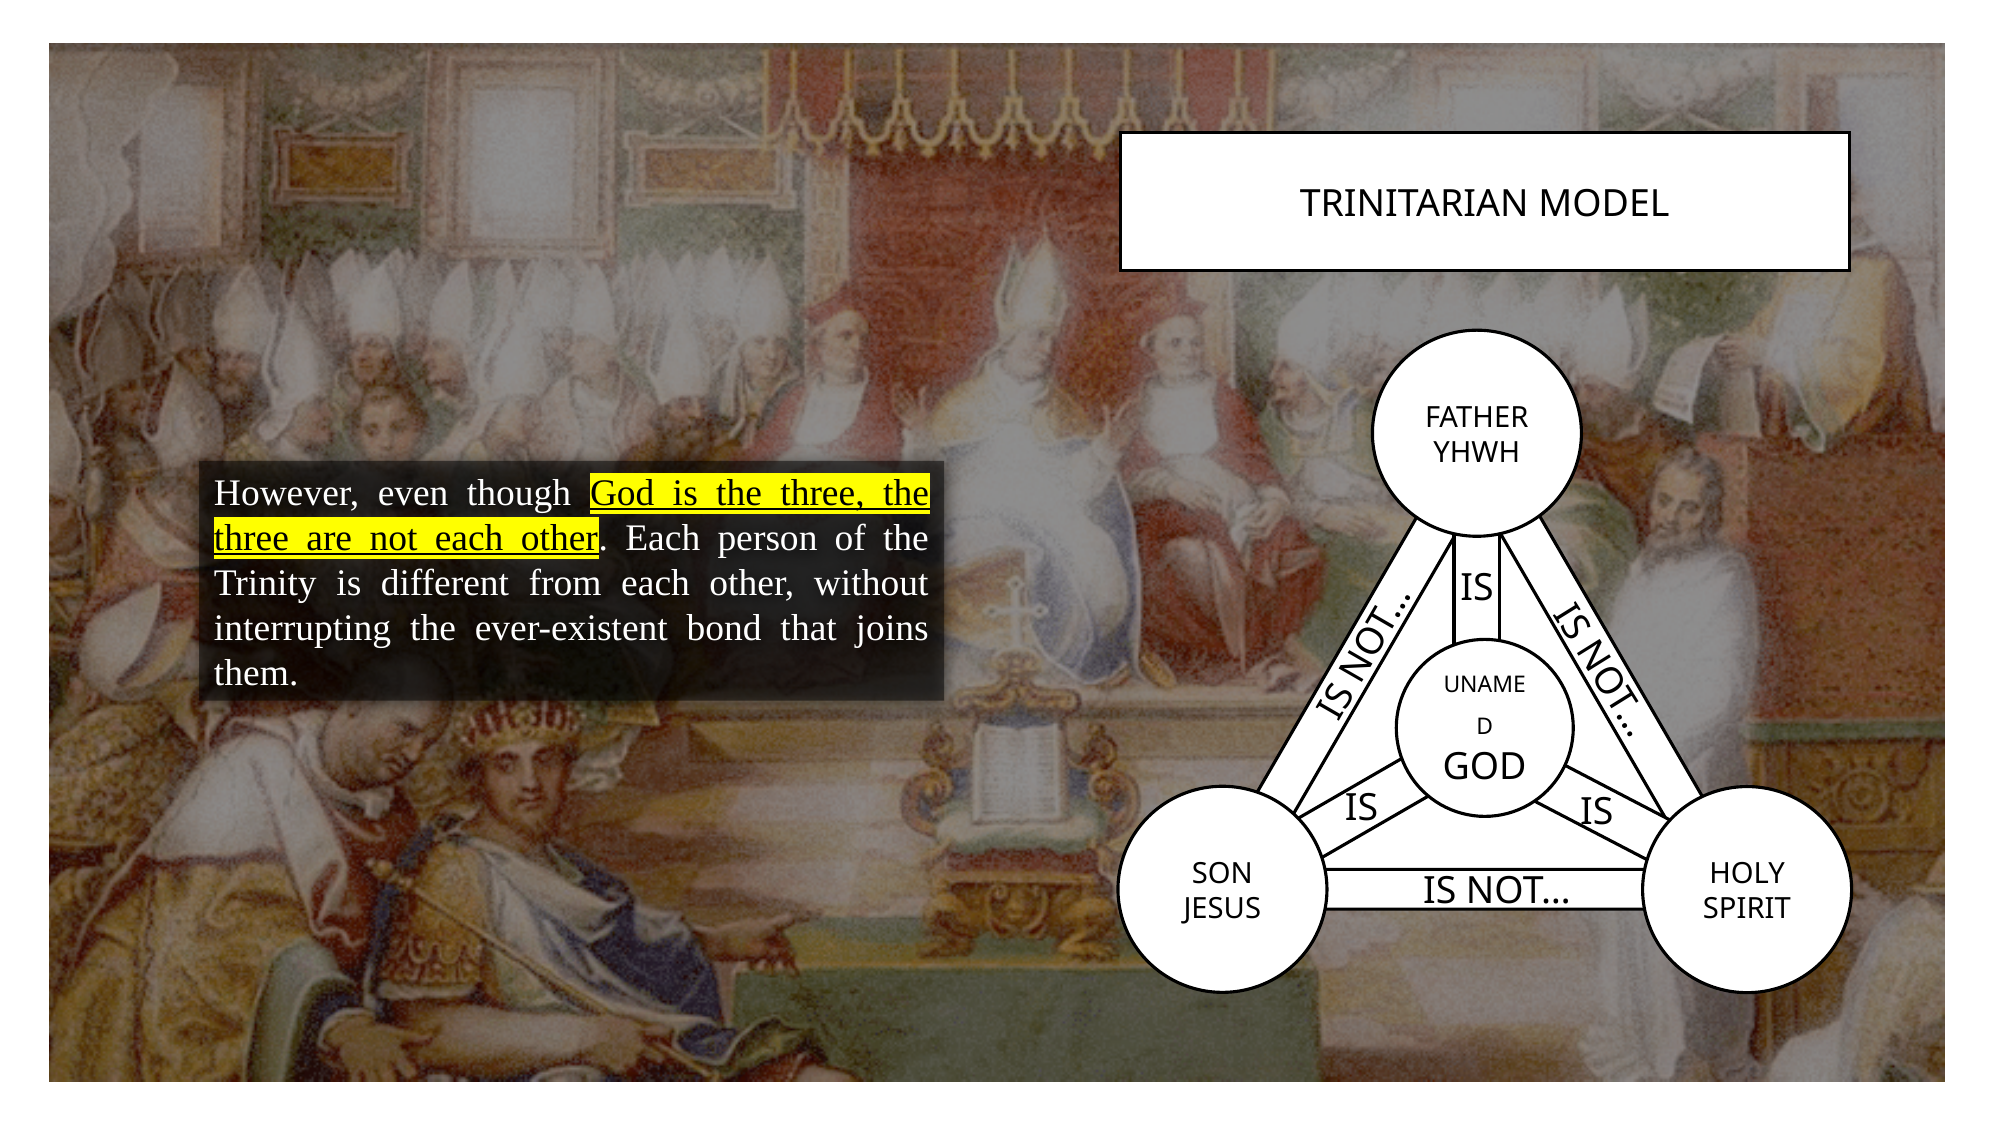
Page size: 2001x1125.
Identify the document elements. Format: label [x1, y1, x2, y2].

picture [49, 43, 1946, 1082]
text_box [1117, 131, 1853, 994]
